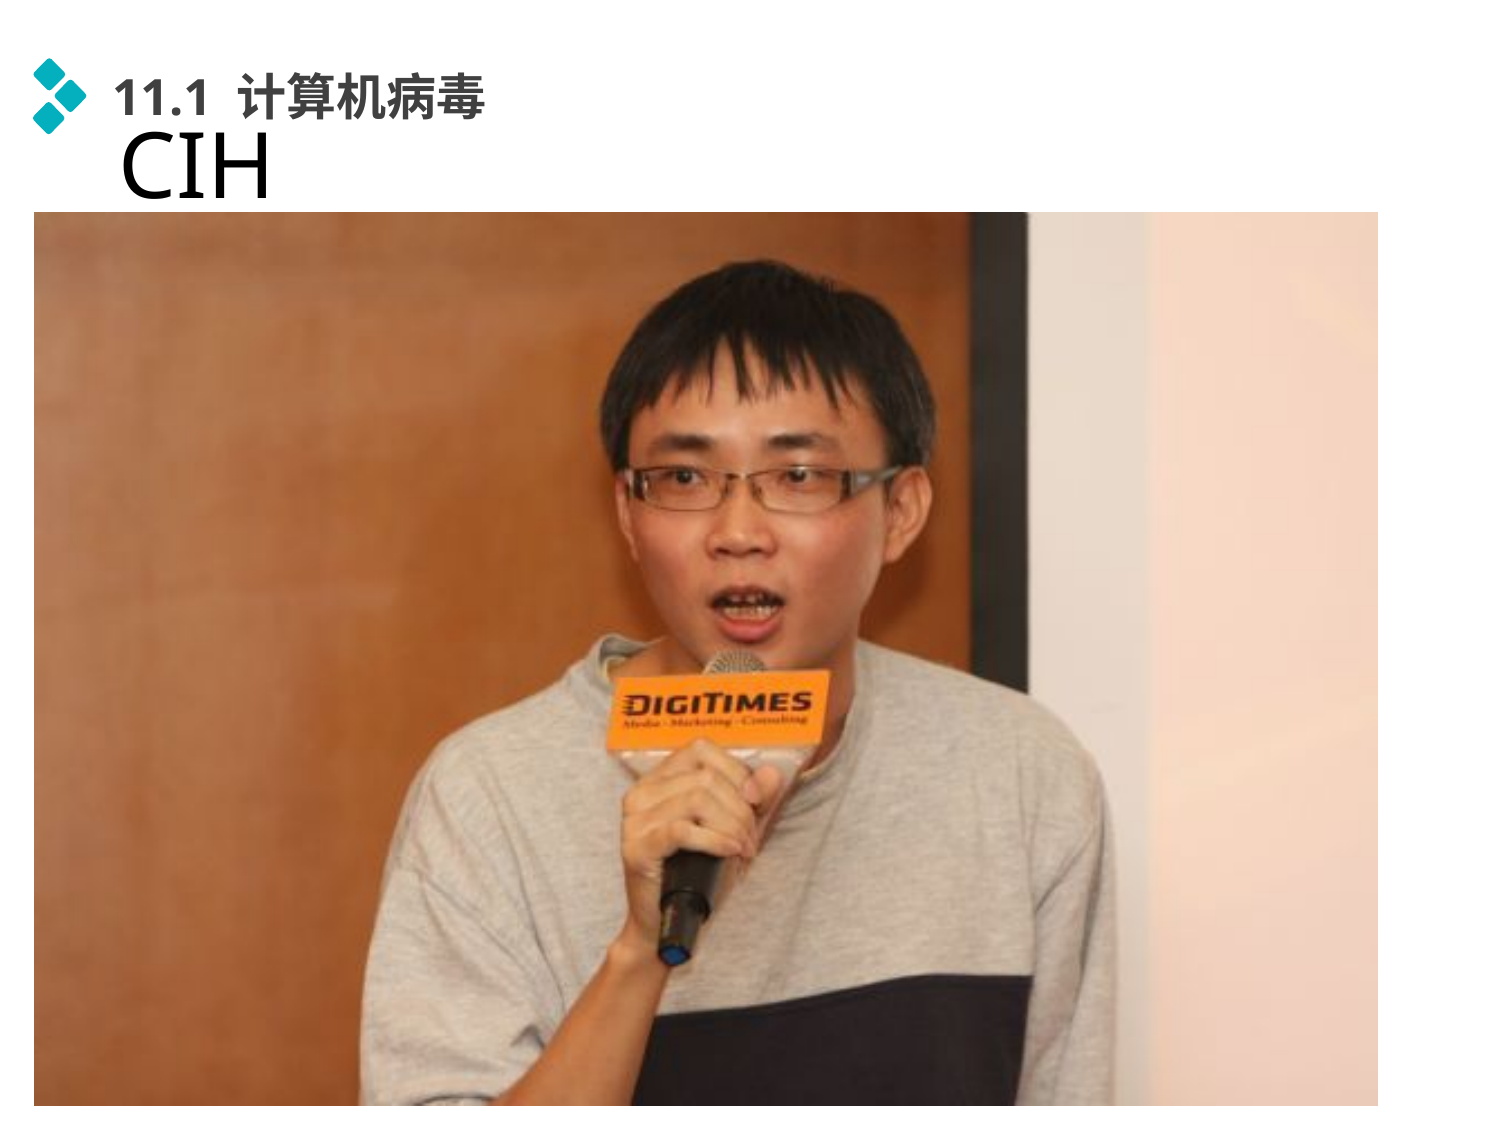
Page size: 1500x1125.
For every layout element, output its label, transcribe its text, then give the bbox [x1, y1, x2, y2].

picture [34, 212, 1378, 1106]
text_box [32, 57, 556, 135]
title CIH [103, 59, 1397, 278]
